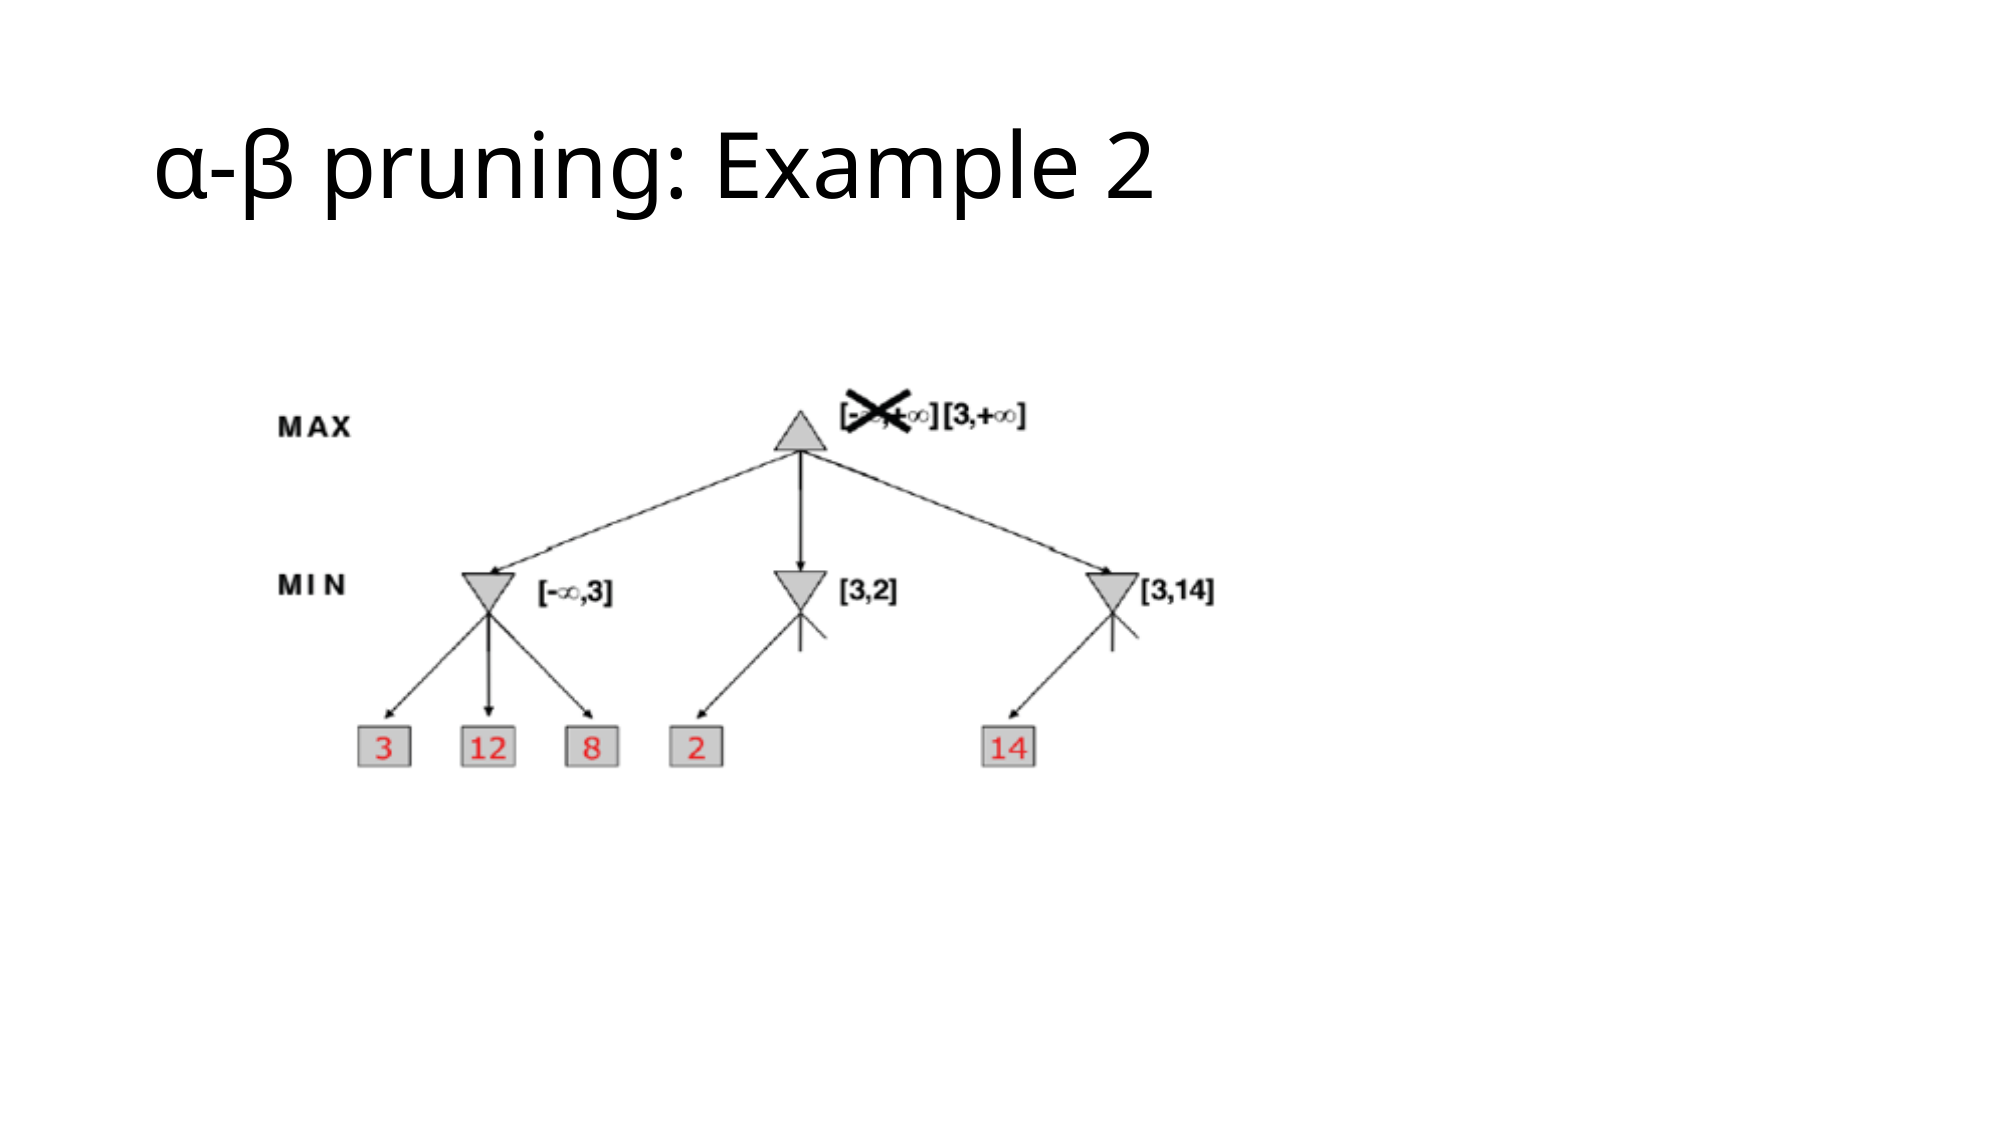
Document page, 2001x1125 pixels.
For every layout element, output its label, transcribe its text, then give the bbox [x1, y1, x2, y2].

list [189, 306, 1361, 943]
title α-β pruning: Example 2 [137, 59, 1863, 278]
